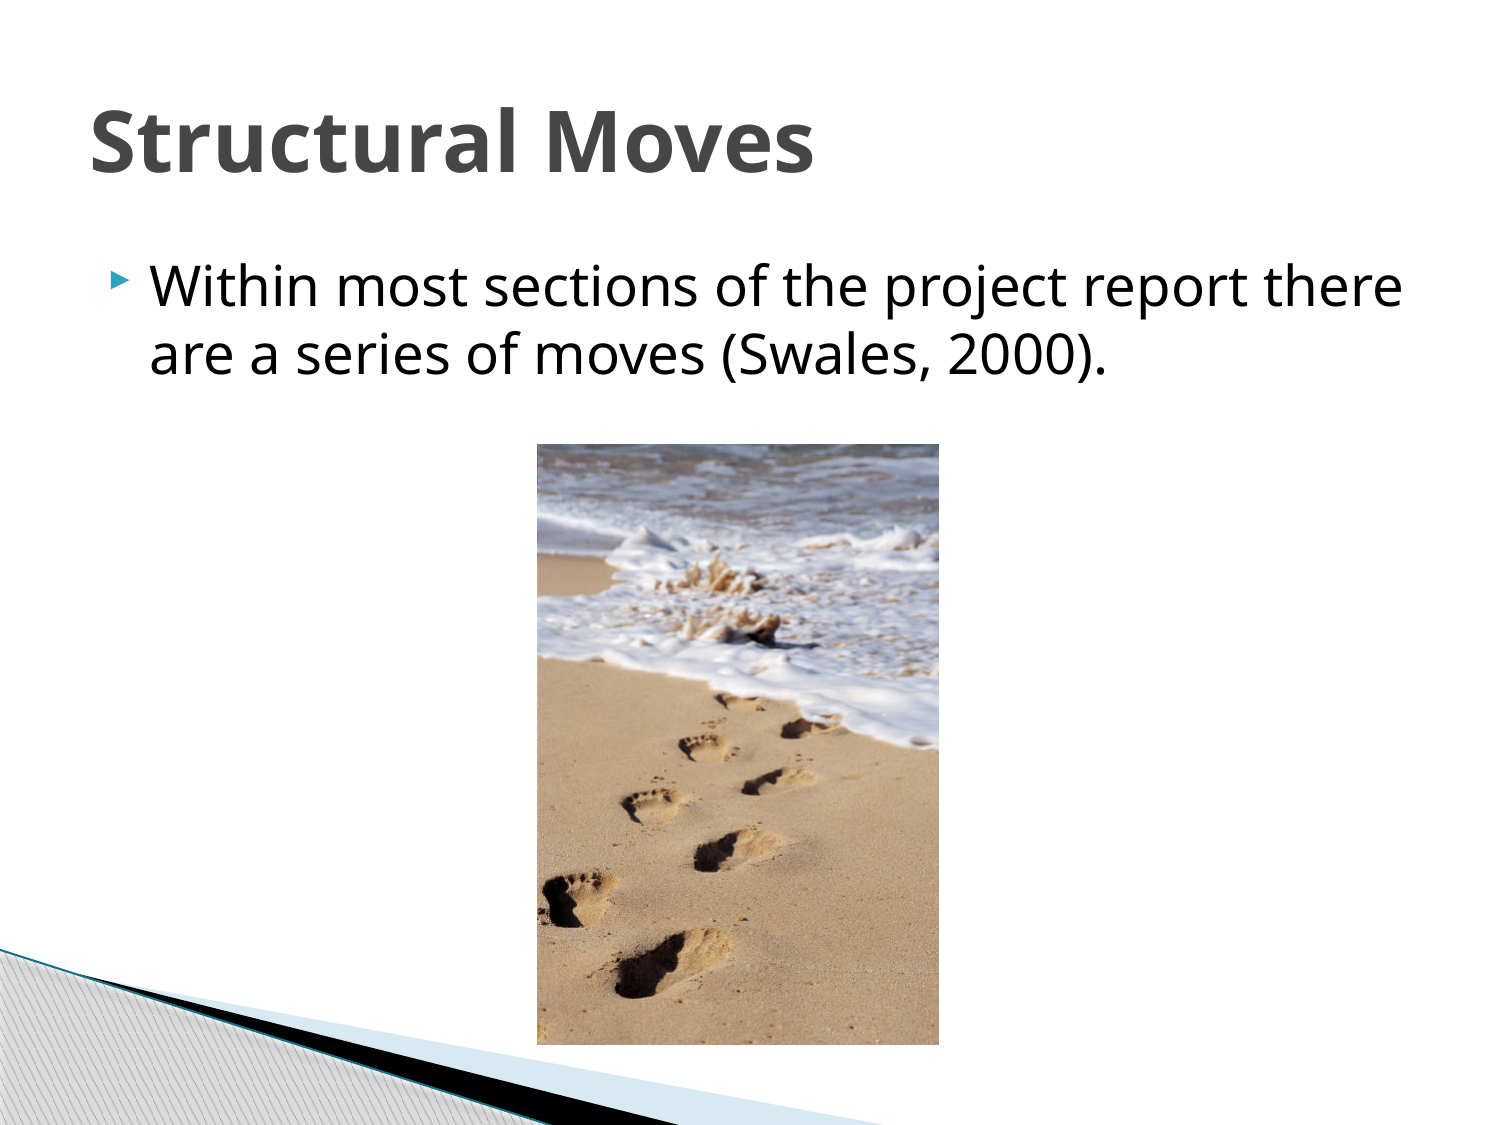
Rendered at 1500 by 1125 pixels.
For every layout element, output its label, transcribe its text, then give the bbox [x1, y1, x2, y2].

title Structural Moves [75, 45, 1425, 233]
list Within most sections of the project report there are a series of moves (Swales, 2000). [75, 243, 1425, 986]
picture [537, 444, 939, 1045]
